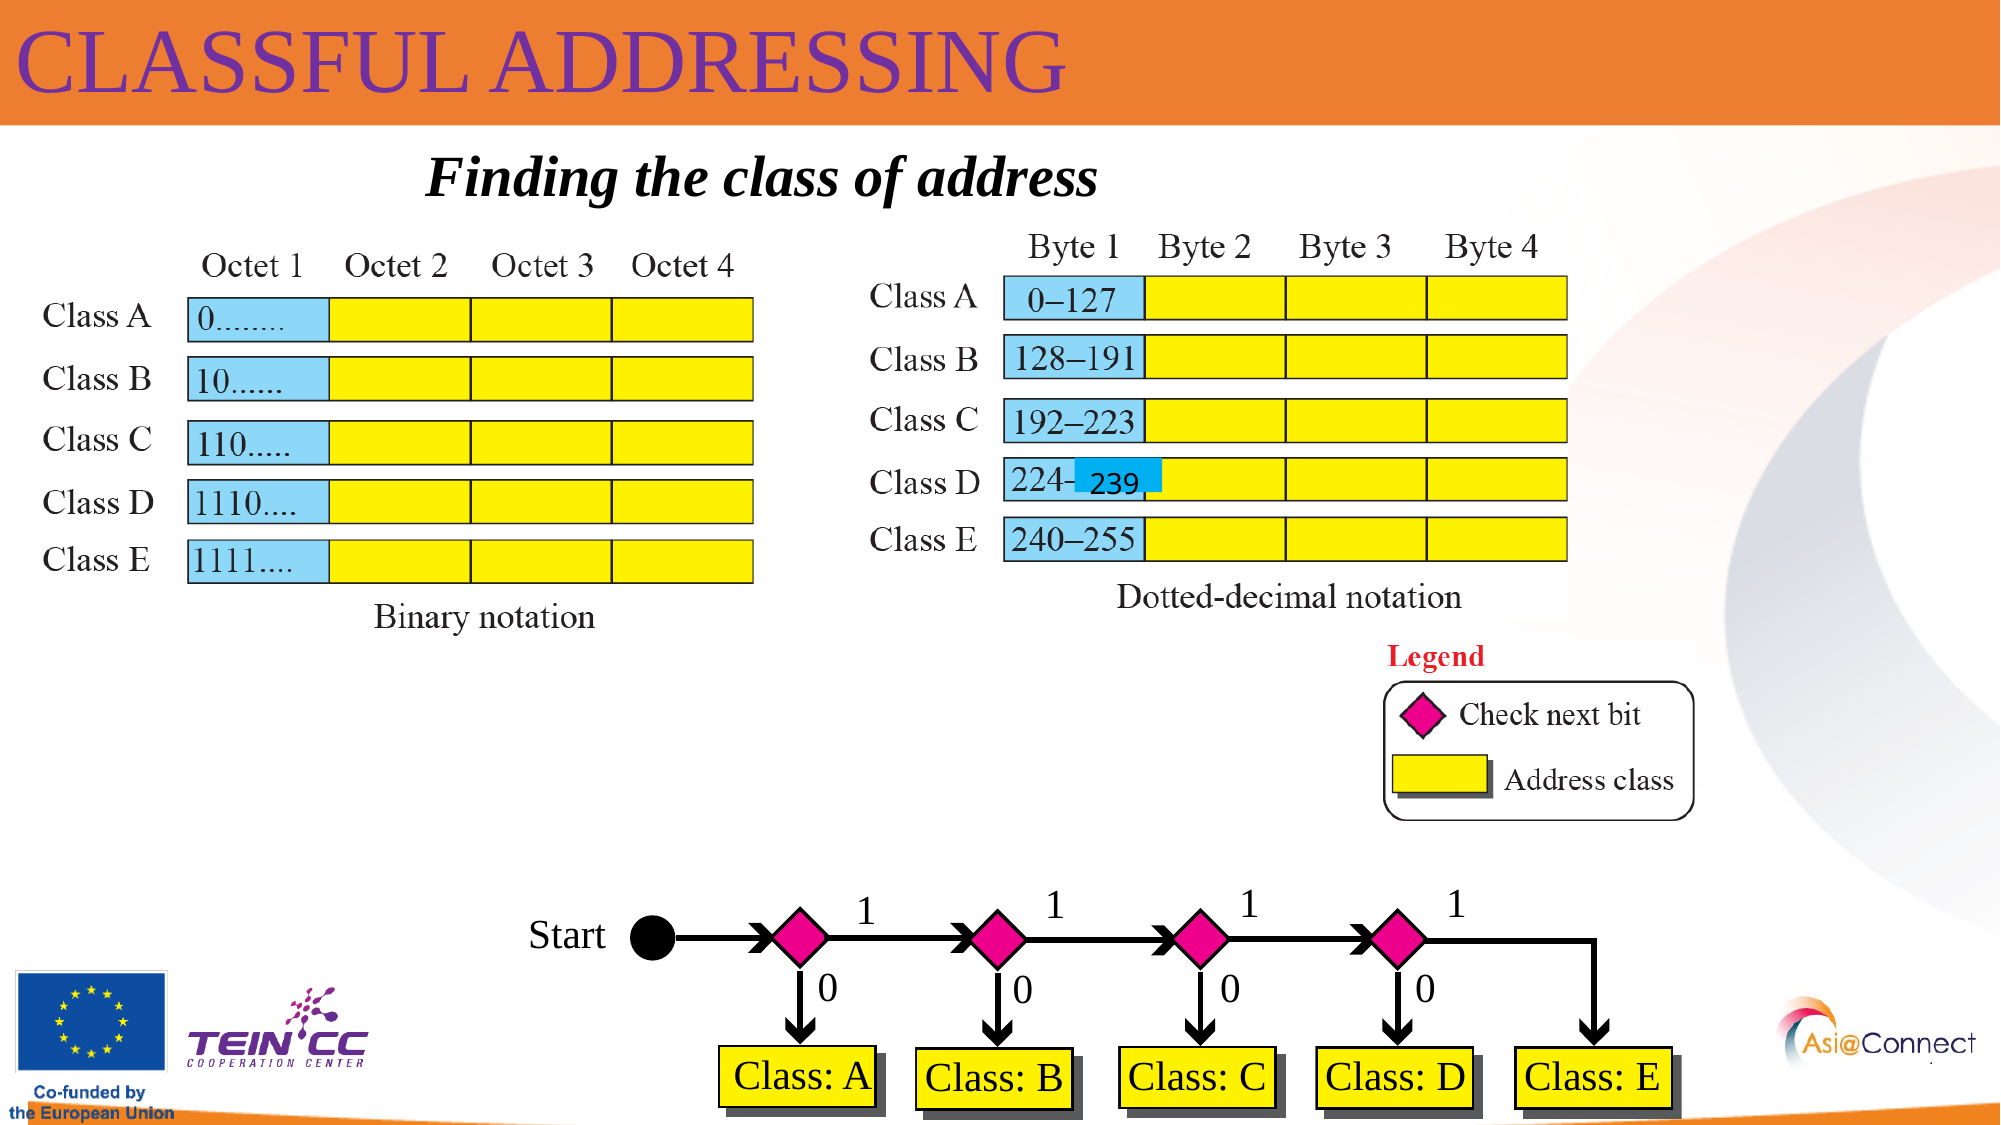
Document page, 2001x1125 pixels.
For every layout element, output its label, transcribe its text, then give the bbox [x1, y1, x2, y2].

text_box CLASSFUL ADDRESSING [0, 0, 2000, 126]
picture [1, 26, 2000, 1125]
